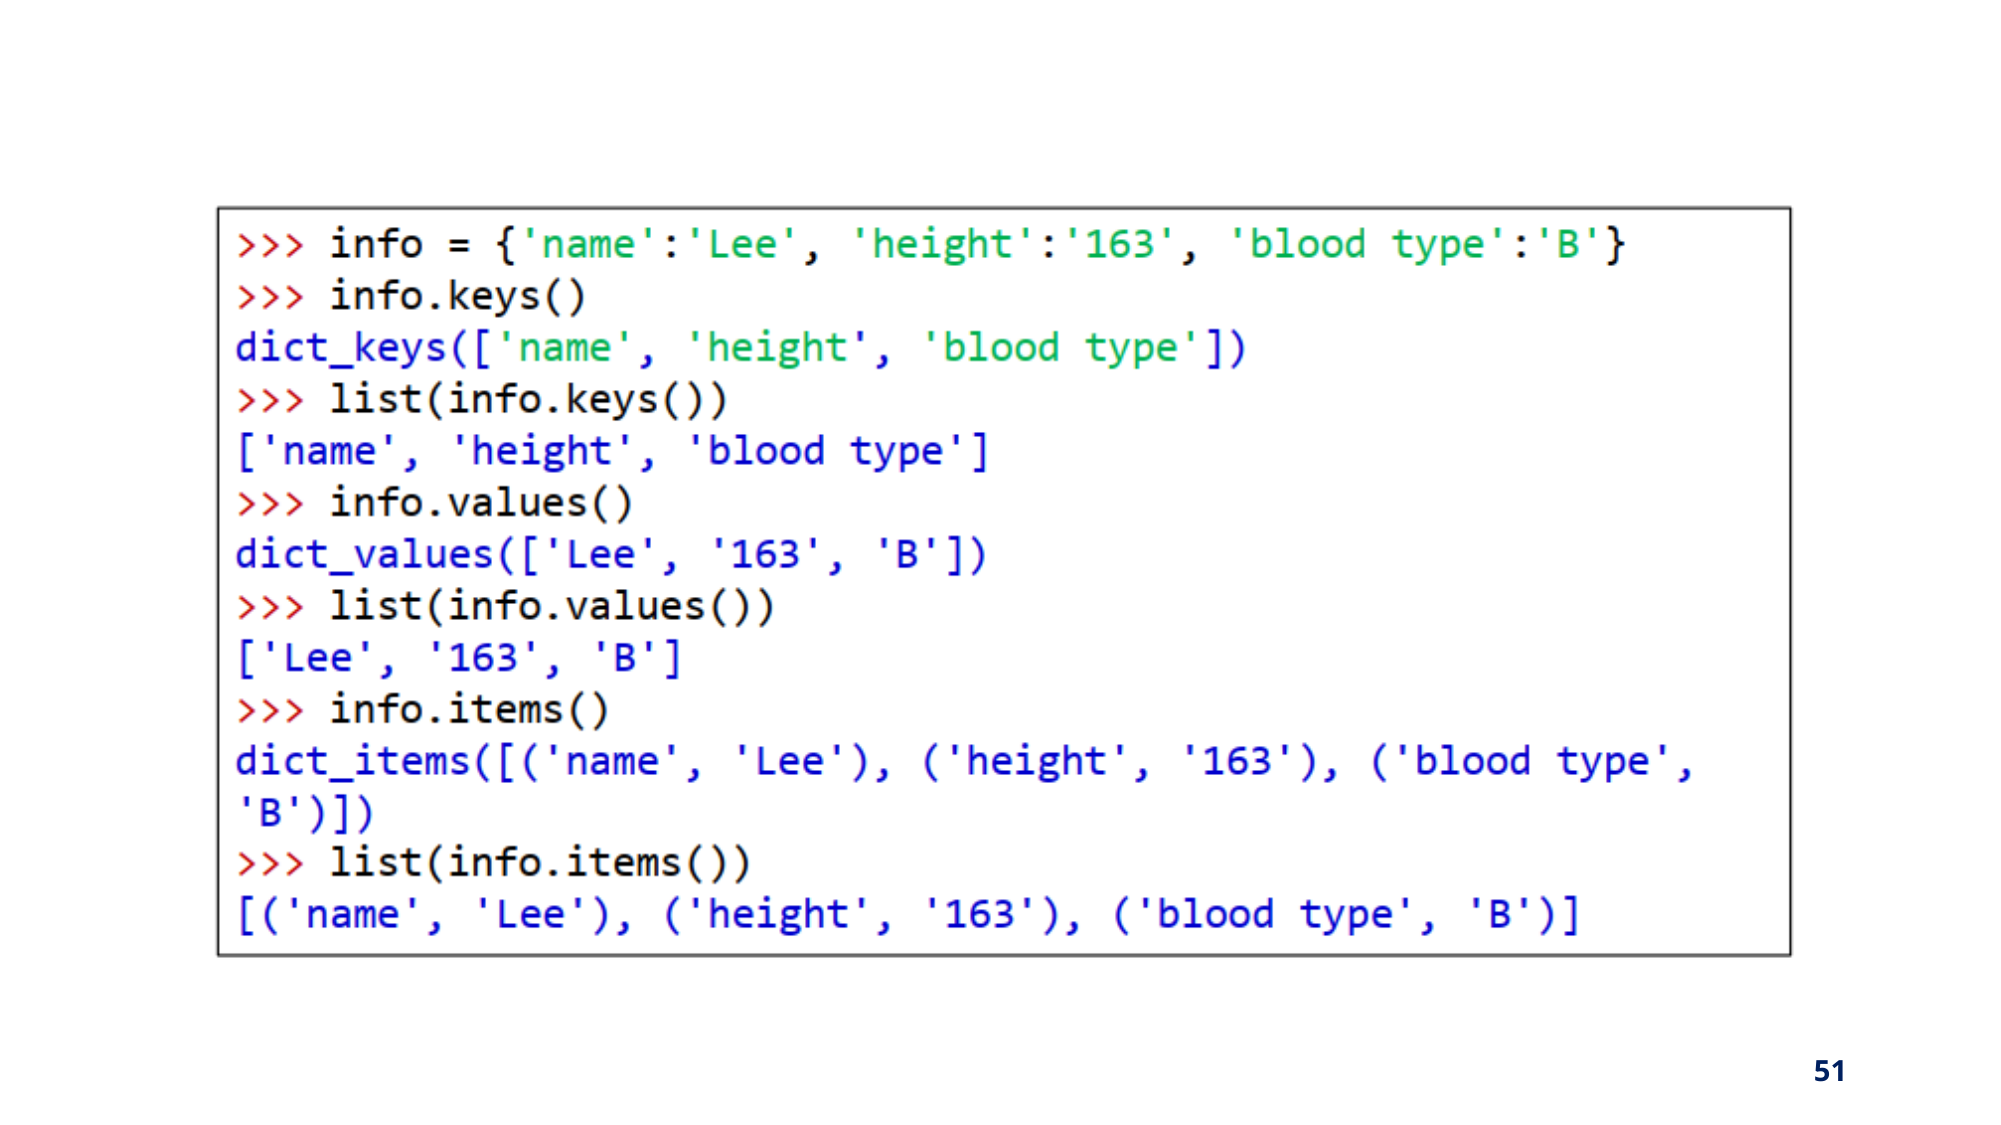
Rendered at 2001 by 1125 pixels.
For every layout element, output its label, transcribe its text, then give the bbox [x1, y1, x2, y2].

slide_number ‹#› [1412, 1042, 1863, 1103]
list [183, 181, 1817, 995]
